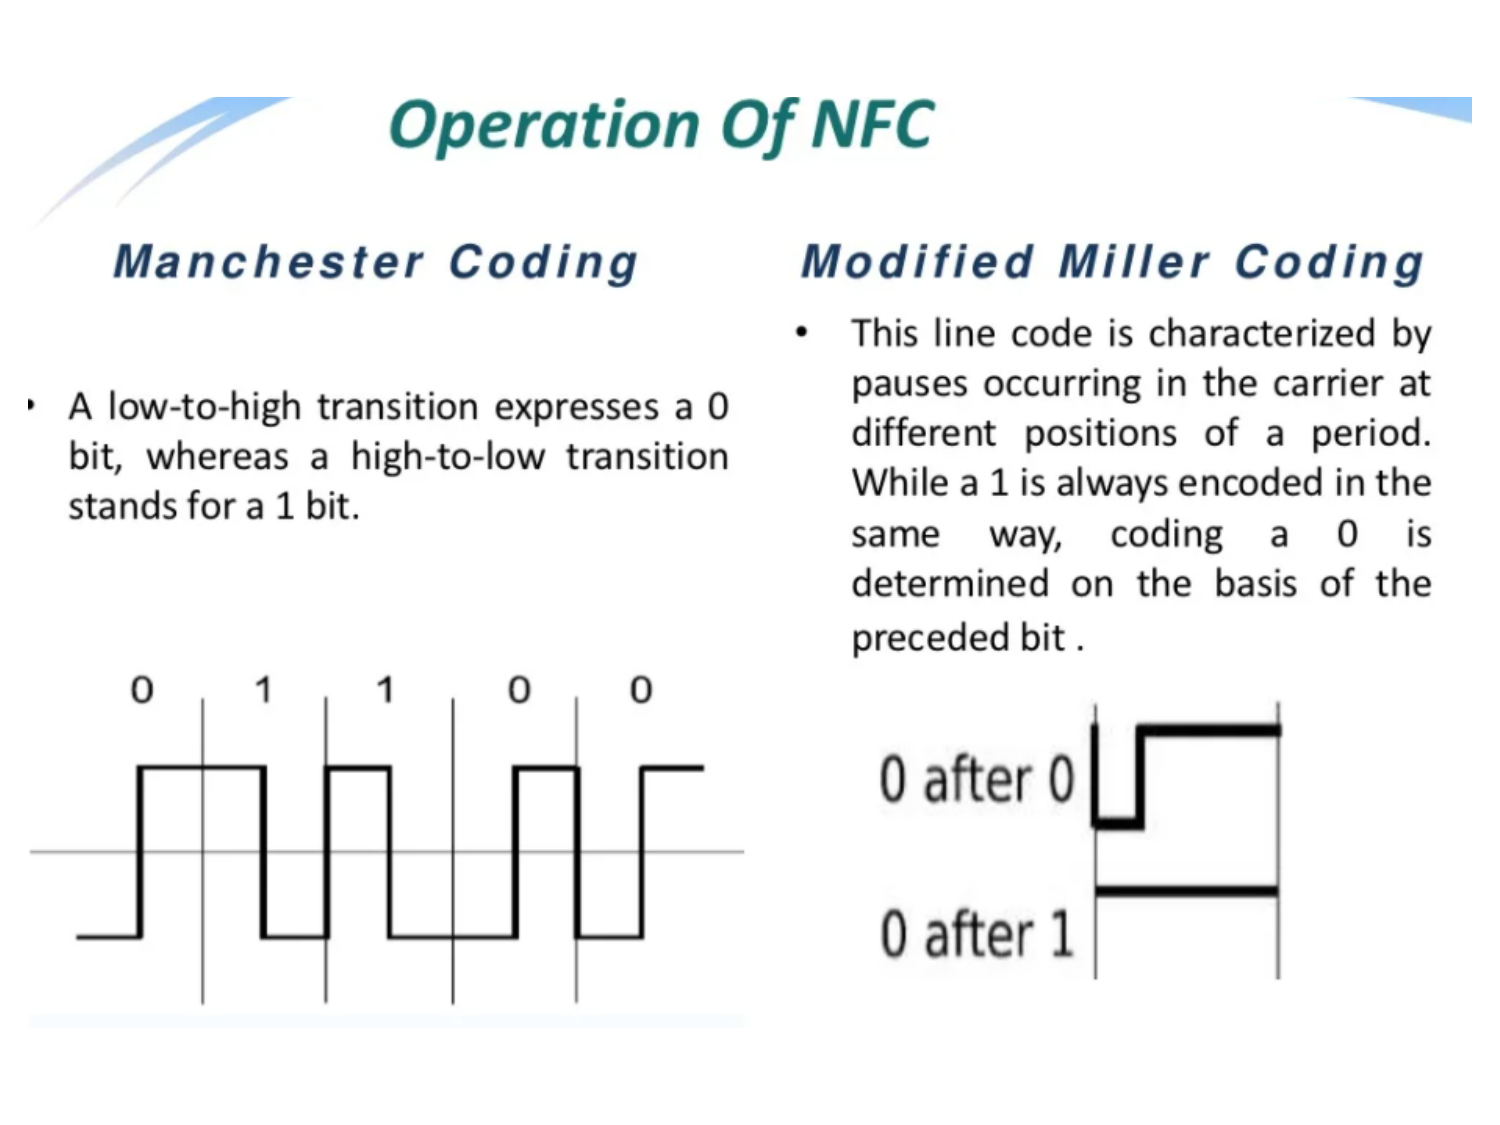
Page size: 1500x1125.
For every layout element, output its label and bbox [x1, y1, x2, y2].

picture [28, 97, 1472, 1028]
